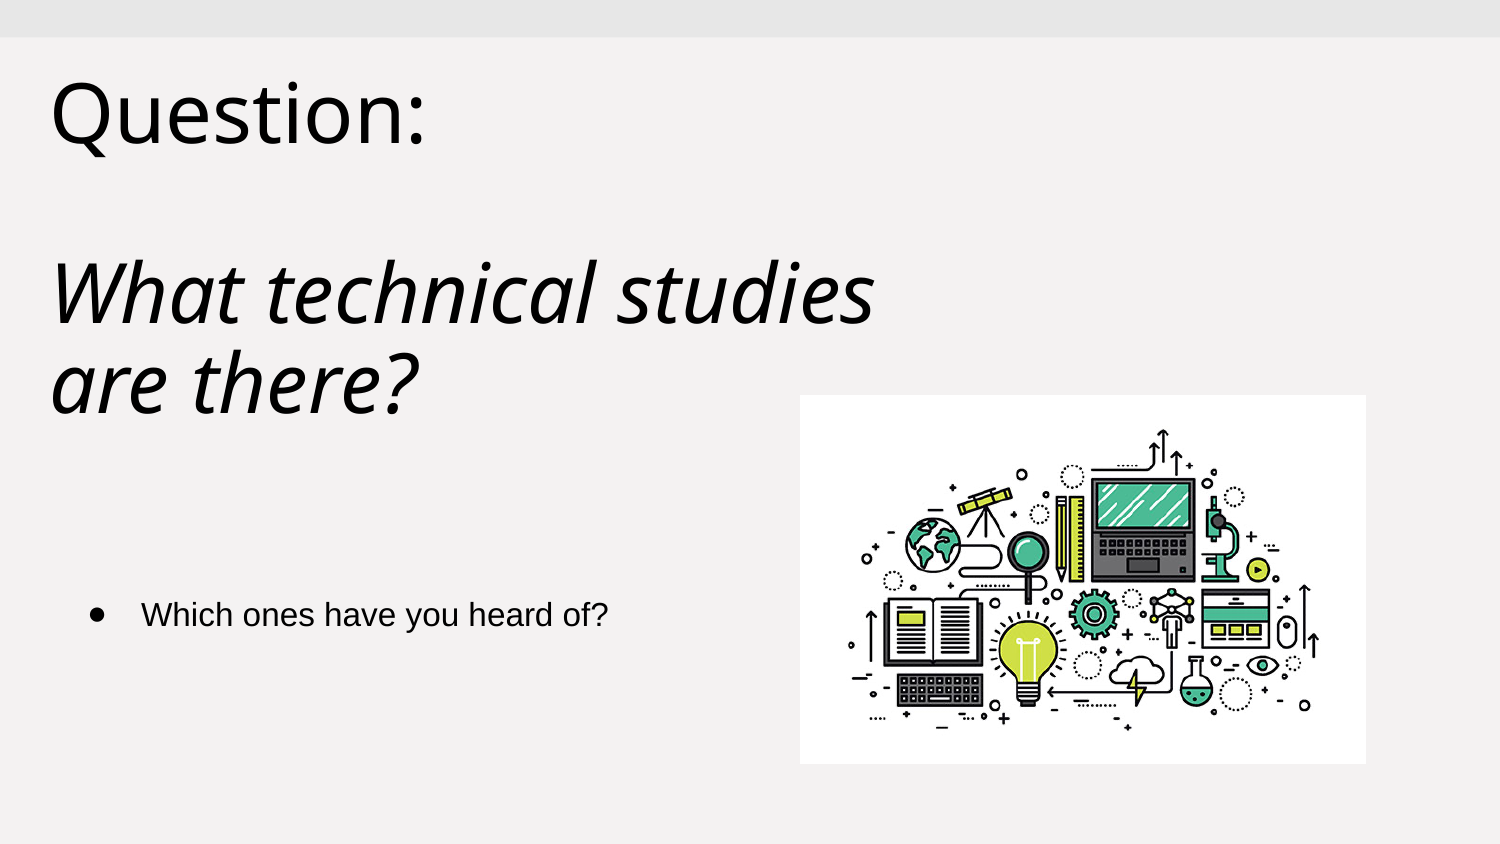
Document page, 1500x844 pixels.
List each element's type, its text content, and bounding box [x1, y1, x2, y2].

title Question: What technical studies are there? [34, 56, 911, 447]
picture [799, 395, 1367, 764]
text_box Which ones have you heard of? [51, 571, 794, 710]
